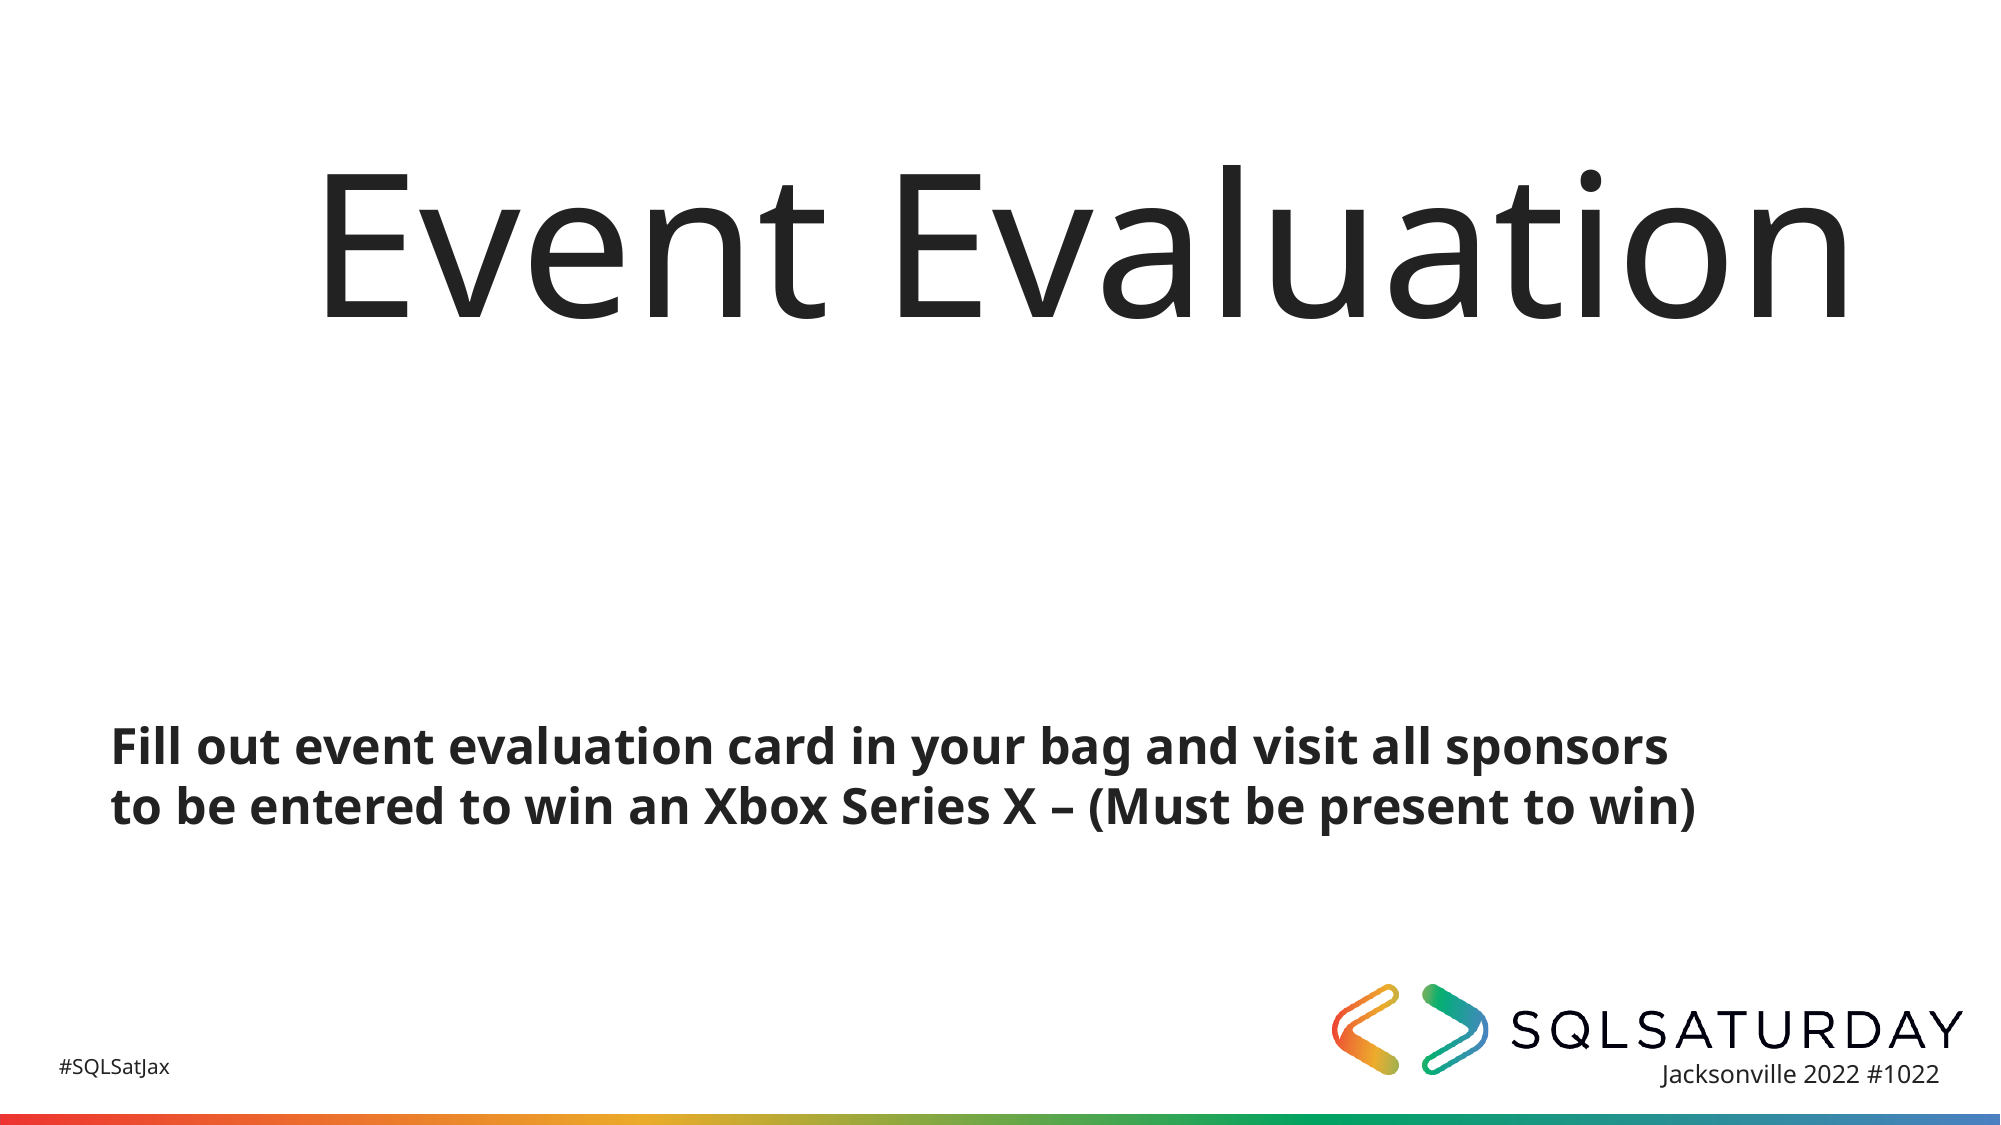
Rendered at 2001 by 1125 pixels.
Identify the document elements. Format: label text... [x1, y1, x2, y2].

picture [1820, 1067, 1828, 1075]
text_box Fill out event evaluation card in your bag and visit all sponsors to be entered to win an Xbox Series X – (Must be present to win) [95, 706, 1718, 842]
picture [0, 1114, 2000, 1125]
picture [1900, 1067, 1908, 1075]
picture [1332, 984, 1963, 1075]
text_box Event Evaluation [184, 110, 1877, 365]
